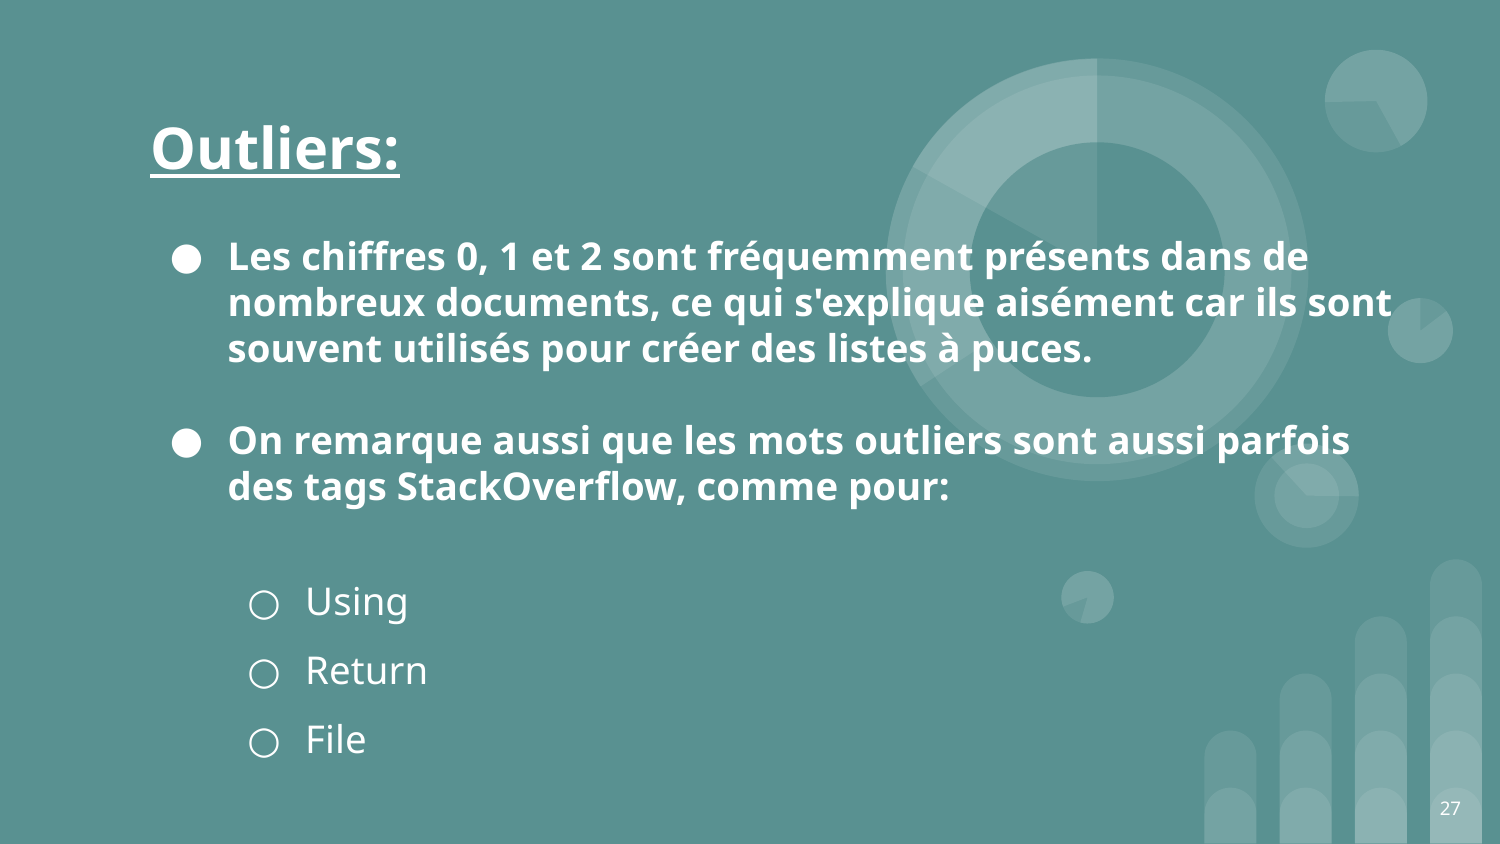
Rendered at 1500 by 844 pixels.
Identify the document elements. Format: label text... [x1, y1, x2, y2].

title Outliers: Les chiffres 0, 1 et 2 sont fréquemment présents dans de nombreux documents, ce qui s'explique aisément car ils sont souvent utilisés pour créer des listes à puces. On remarque aussi que les mots outliers sont aussi parfois des tags StackOverflow, comme pour: Using Return File [135, 96, 1418, 782]
slide_number ‹#› [1386, 777, 1477, 842]
